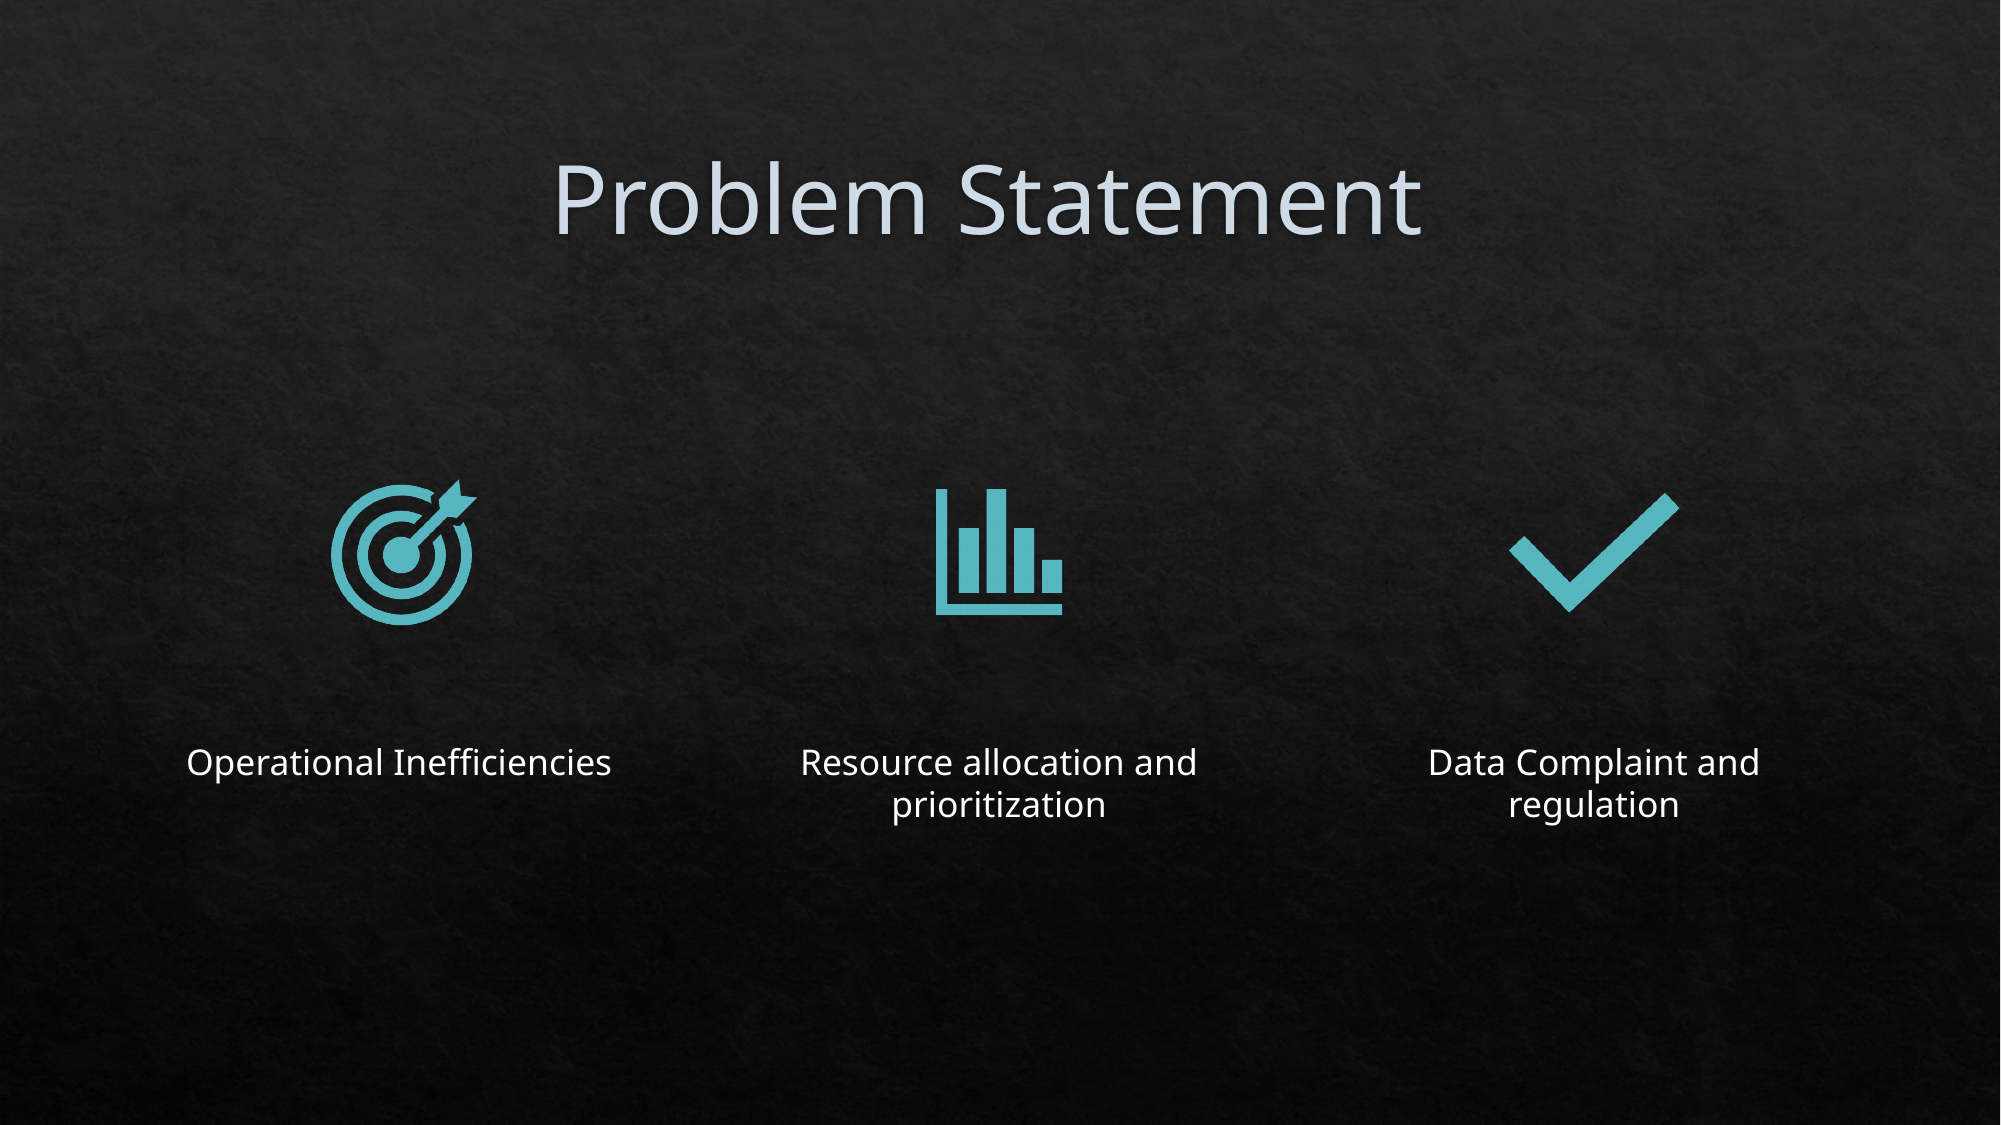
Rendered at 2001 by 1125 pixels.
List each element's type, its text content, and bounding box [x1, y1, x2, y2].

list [149, 340, 1849, 951]
title Problem Statement [149, 99, 1849, 307]
